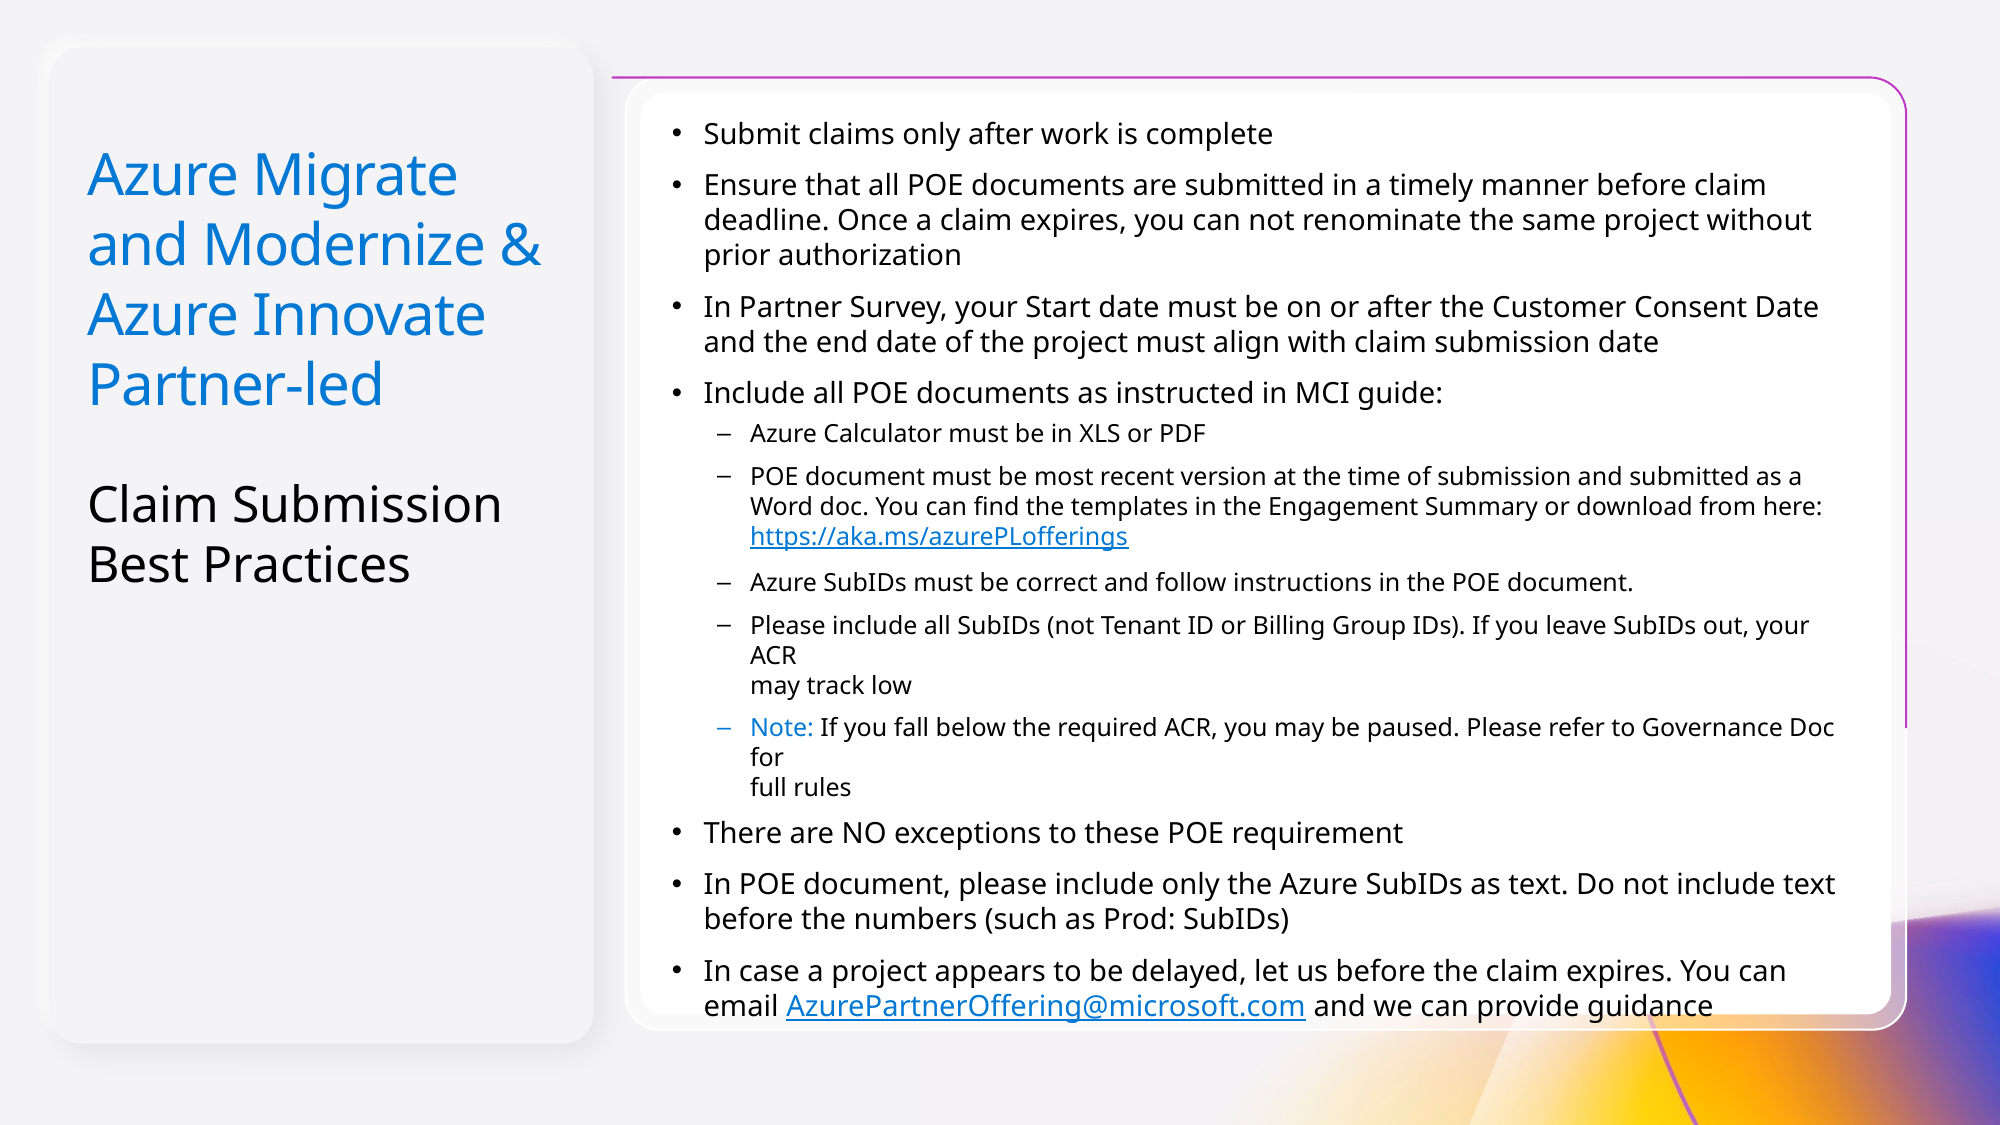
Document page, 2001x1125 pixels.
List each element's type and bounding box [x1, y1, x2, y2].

text_box [612, 77, 1907, 1030]
text_box [49, 47, 594, 1044]
picture [924, 519, 2000, 1125]
